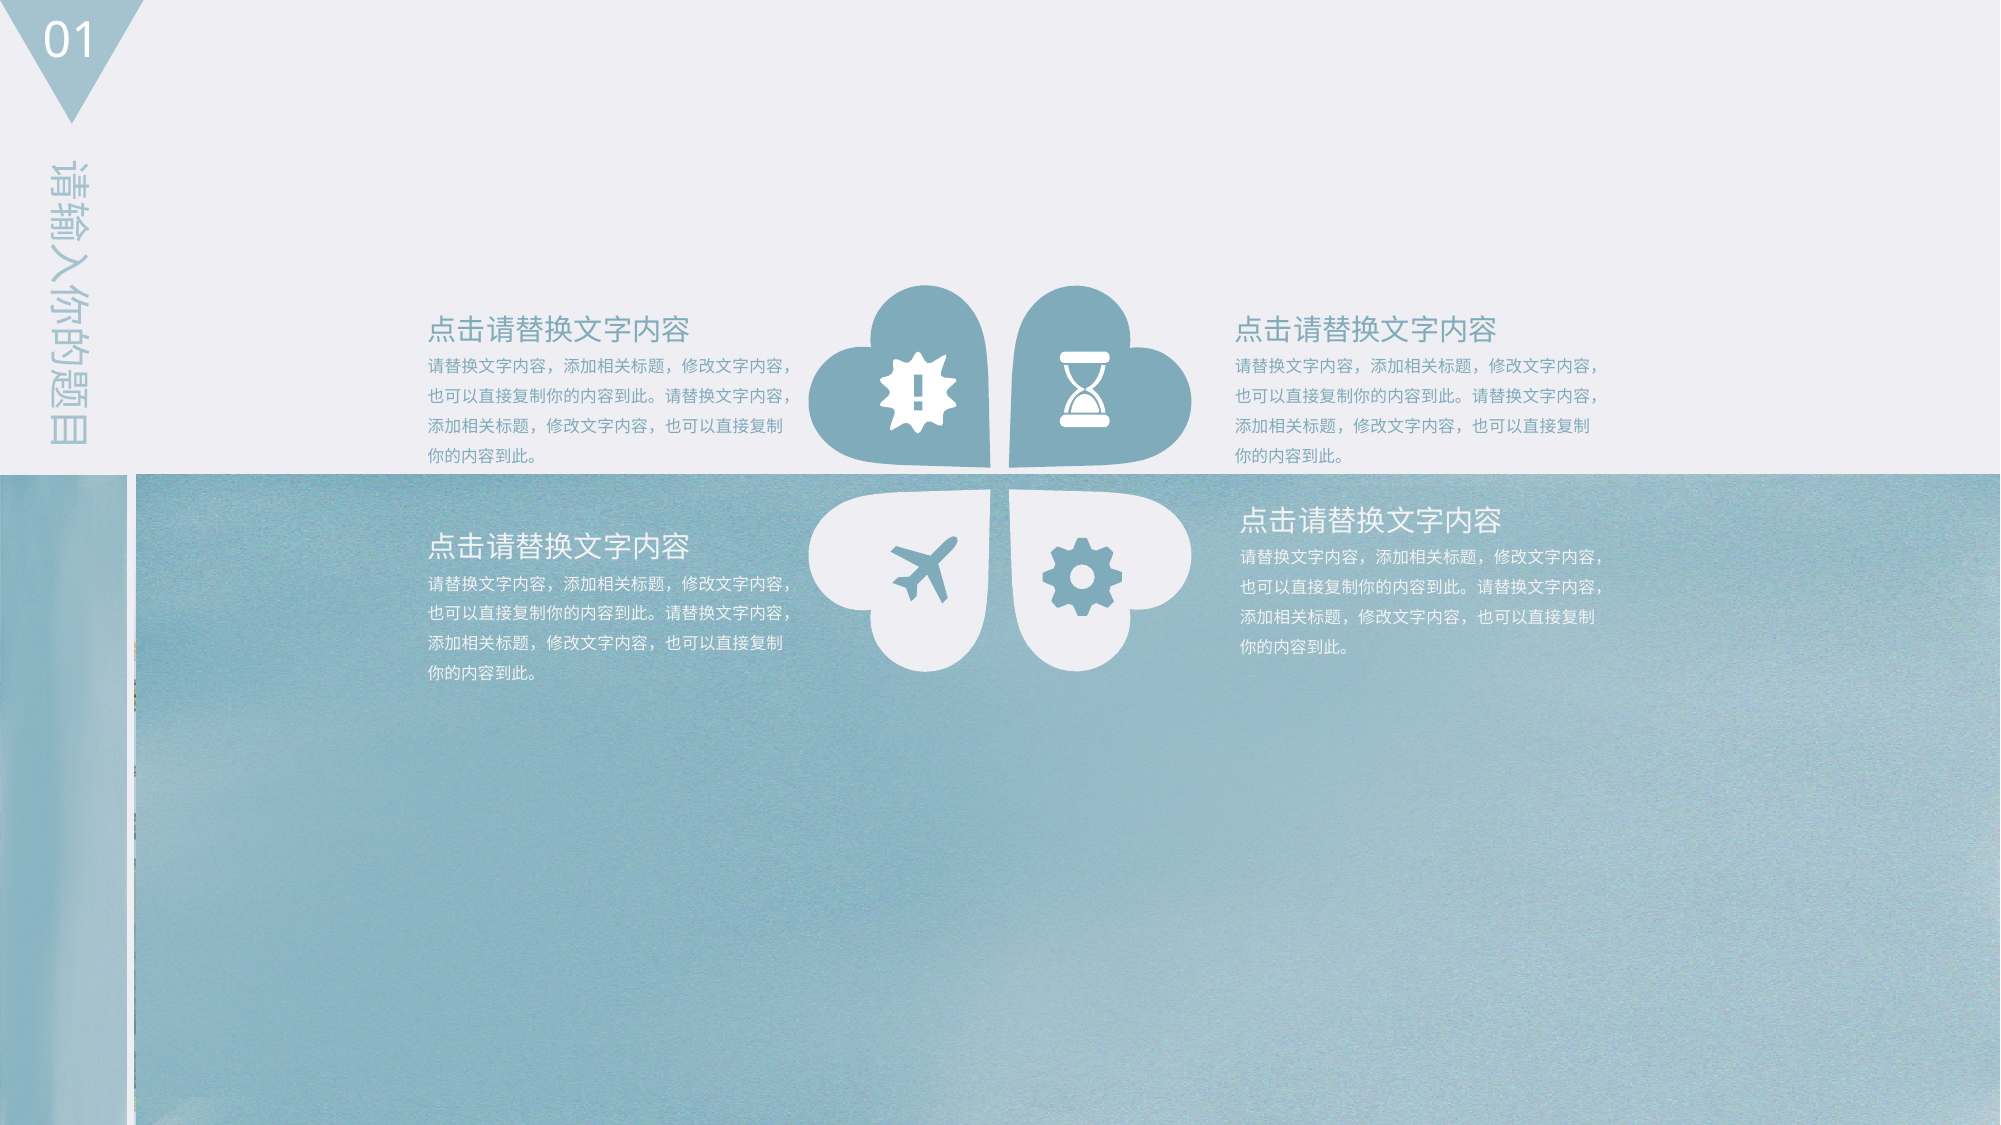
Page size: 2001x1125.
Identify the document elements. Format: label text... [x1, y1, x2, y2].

text_box 点击请替换文字内容 请替换文字内容，添加相关标题，修改文字内容，也可以直接复制你的内容到此。请替换文字内容，添加相关标题，修改文字内容，也可以直接复制你的内容到此。 [427, 311, 784, 467]
picture [134, 474, 2000, 1125]
text_box 点击请替换文字内容 请替换文字内容，添加相关标题，修改文字内容，也可以直接复制你的内容到此。请替换文字内容，添加相关标题，修改文字内容，也可以直接复制你的内容到此。 [1234, 311, 1591, 467]
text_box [808, 285, 1192, 468]
picture [0, 475, 127, 1125]
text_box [808, 489, 1192, 672]
